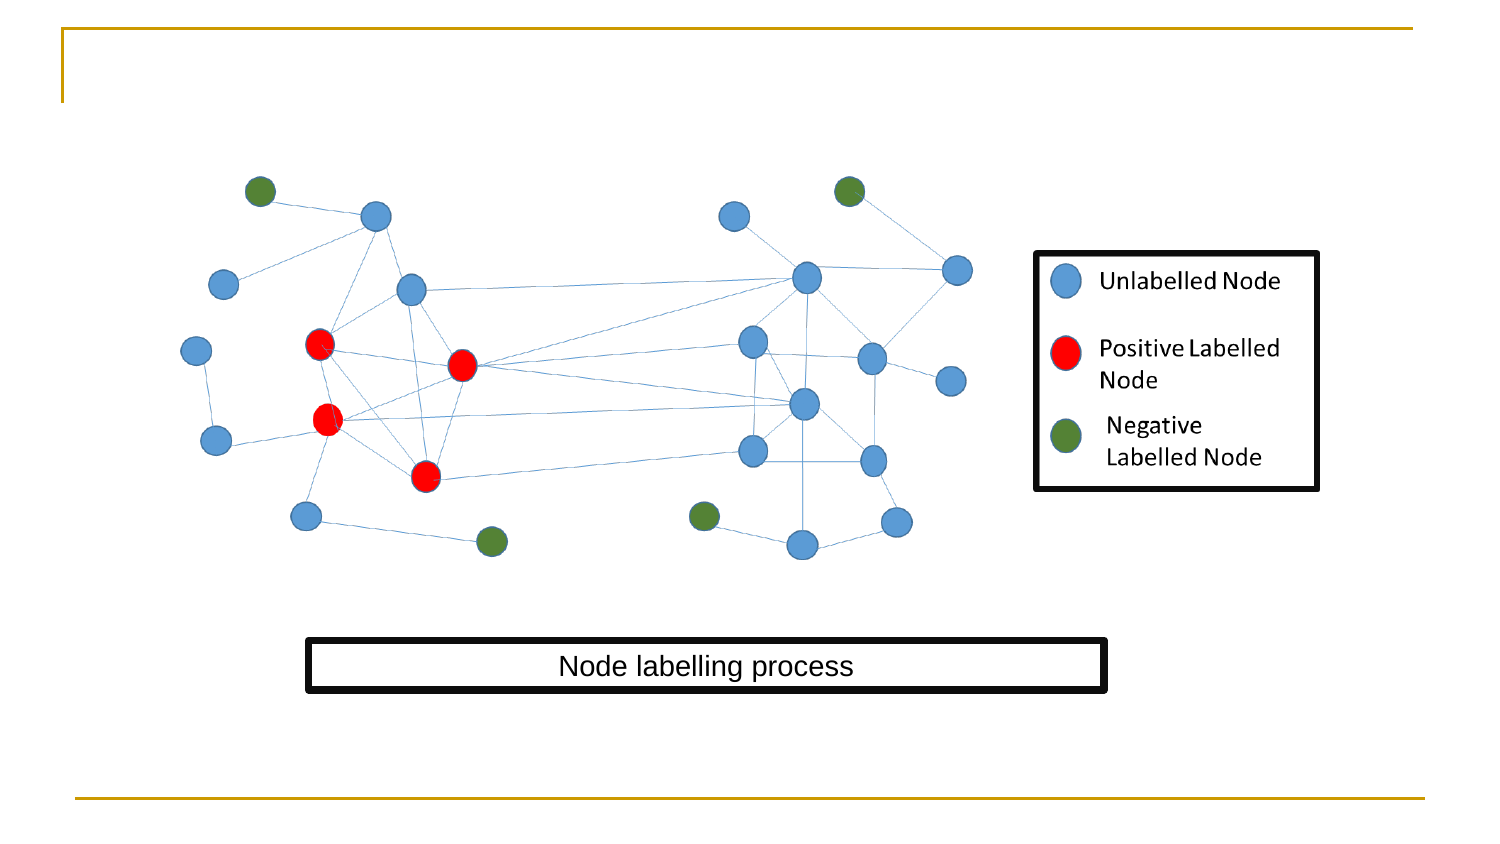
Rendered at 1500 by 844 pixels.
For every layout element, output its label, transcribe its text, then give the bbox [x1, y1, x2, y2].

picture [180, 176, 1320, 560]
text_box Node labelling process [308, 640, 1105, 690]
